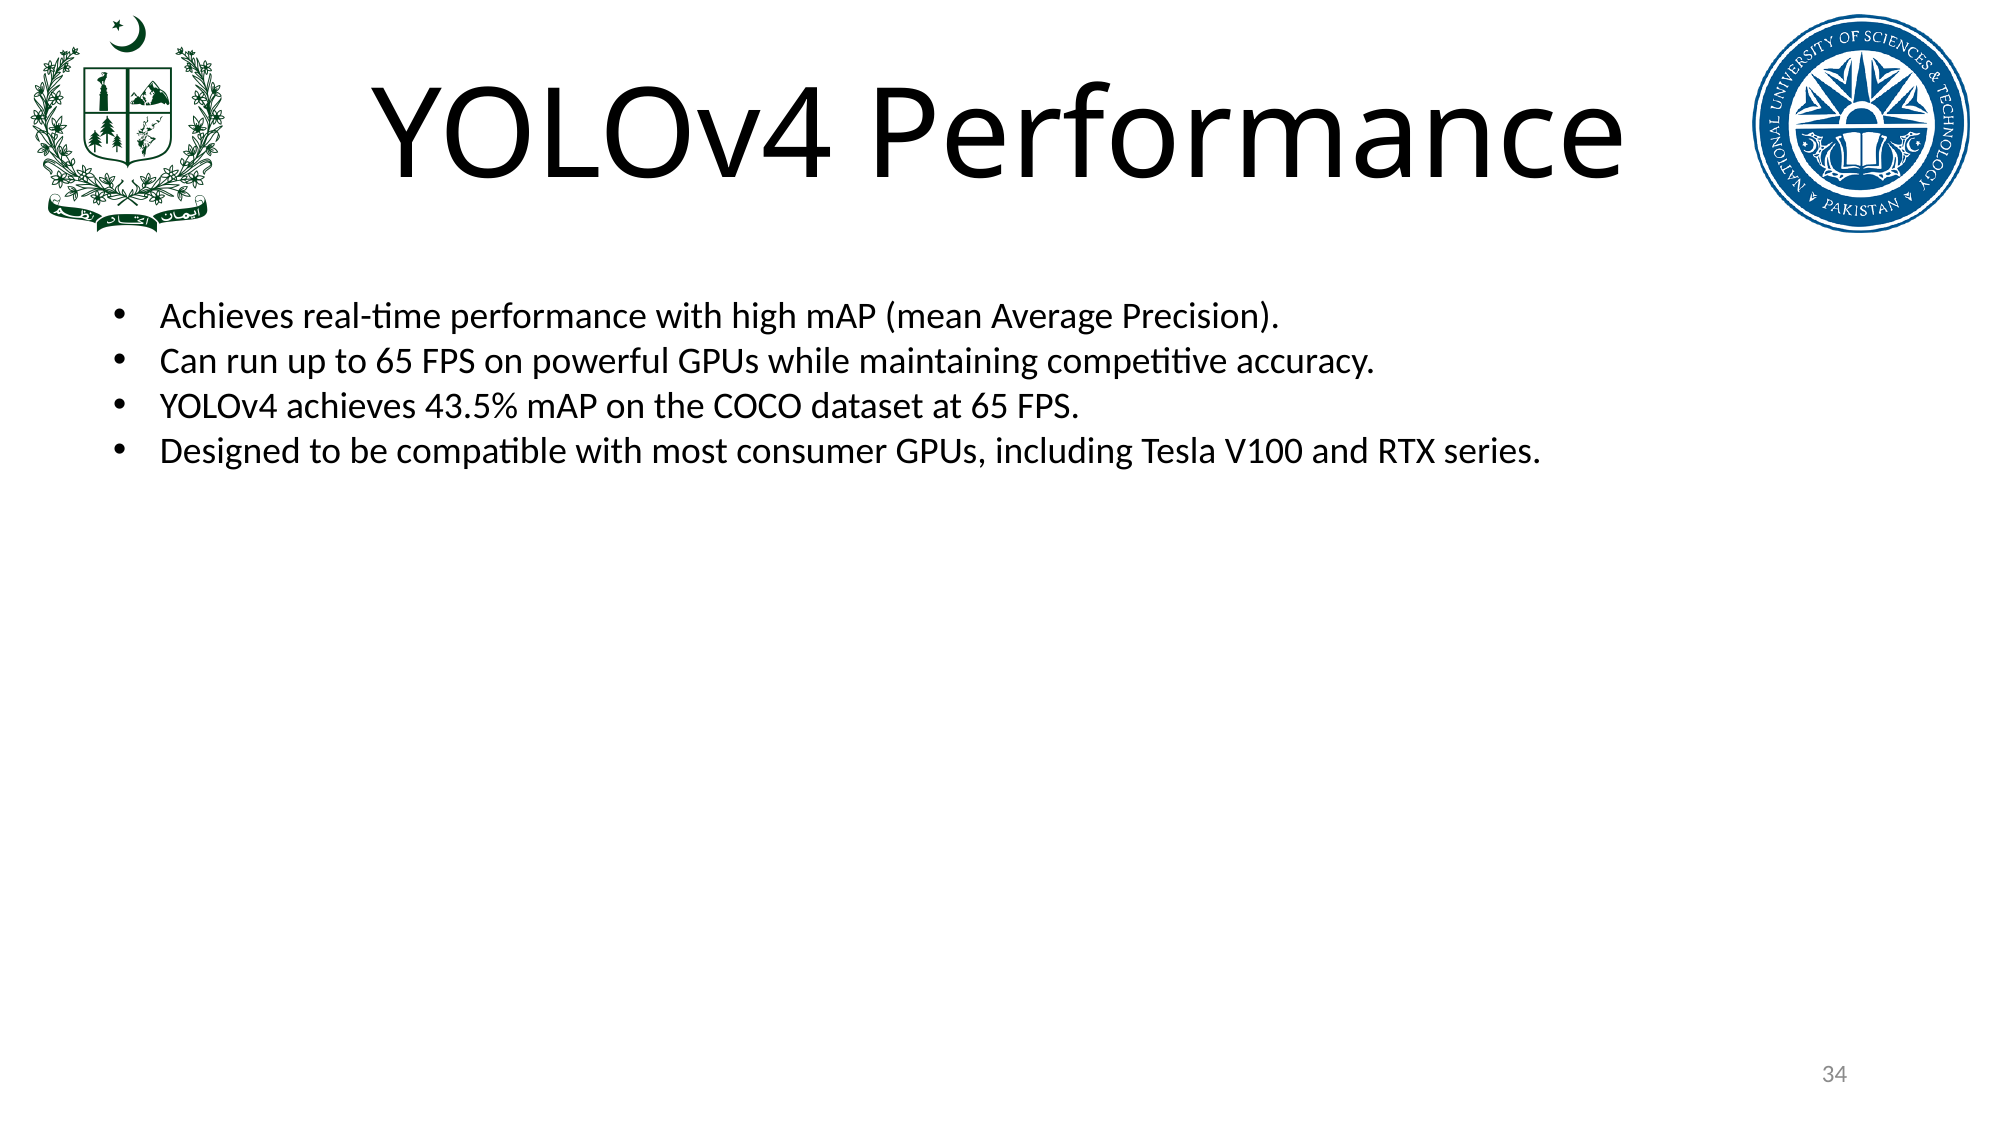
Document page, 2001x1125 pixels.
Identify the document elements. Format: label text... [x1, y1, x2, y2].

text_box Achieves real-time performance with high mAP (mean Average Precision). Can run up to 65 FPS on powerful GPUs while maintaining competitive accuracy. YOLOv4 achieves 43.5% mAP on the COCO dataset at 65 FPS. Designed to be compatible with most consumer GPUs, including Tesla V100 and RTX series. [98, 283, 1840, 613]
picture [30, 15, 225, 233]
title YOLOv4 Performance [249, 22, 1750, 212]
slide_number 34 [1412, 1042, 1863, 1103]
picture [1752, 14, 1970, 233]
